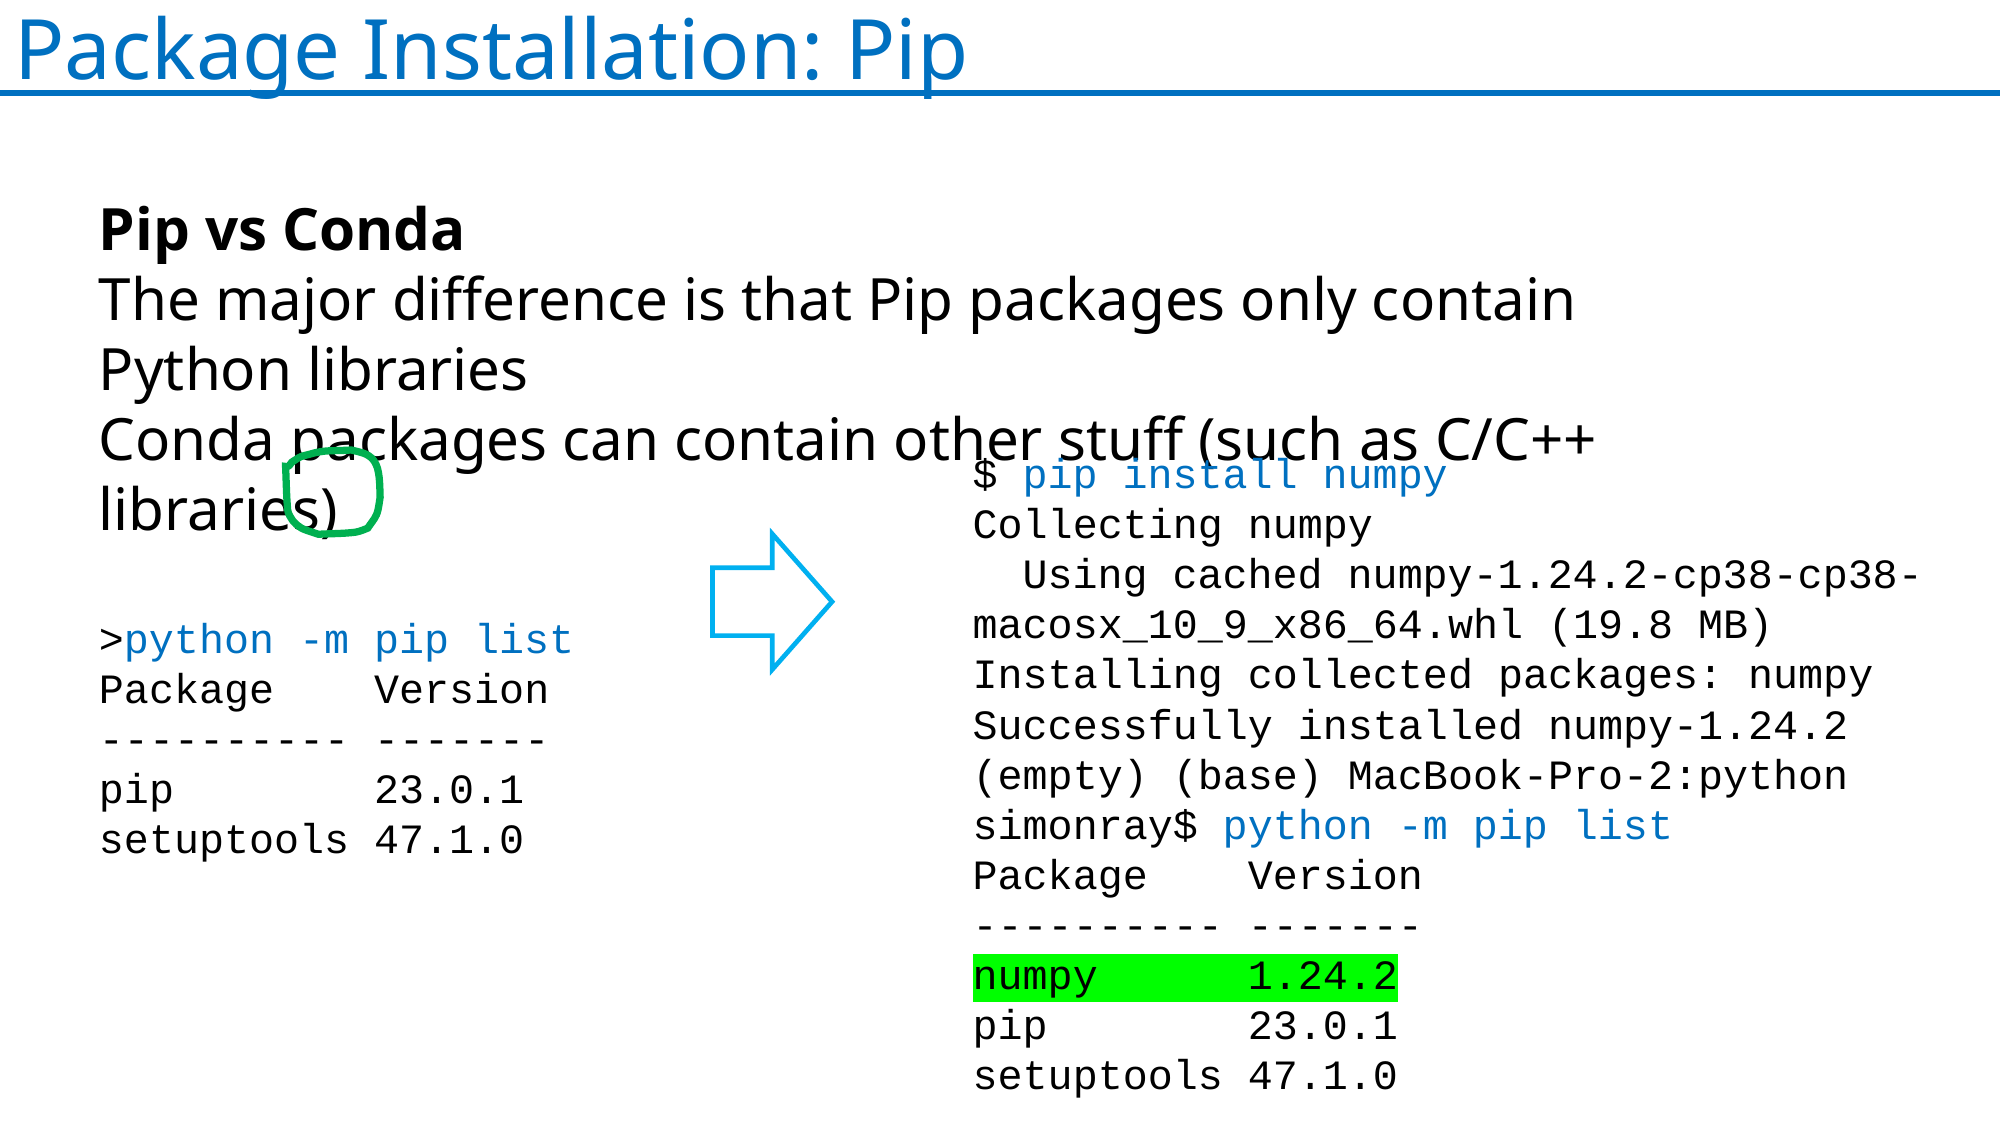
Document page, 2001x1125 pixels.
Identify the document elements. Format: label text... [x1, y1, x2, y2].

text_box $ pip install numpy Collecting numpy Using cached numpy-1.24.2-cp38-cp38-macosx_10_9_x86_64.whl (19.8 MB) Installing collected packages: numpy Successfully installed numpy-1.24.2 (empty) (base) MacBook-Pro-2:python simonray$ python -m pip list Package Version ---------- ------- numpy 1.24.2 pip 23.0.1 setuptools 47.1.0 [957, 439, 1978, 1105]
text_box Package Installation: Pip [0, 96, 2000, 105]
text_box [284, 448, 382, 536]
text_box Pip vs Conda The major difference is that Pip packages only contain Python libraries Conda packages can contain other stuff (such as C/C++ libraries) >python -m pip list Package Version ---------- ------- pip 23.0.1 setuptools 47.1.0 [84, 184, 1755, 870]
text_box Package Installation: Pip [0, 0, 2000, 90]
text_box [711, 531, 834, 673]
